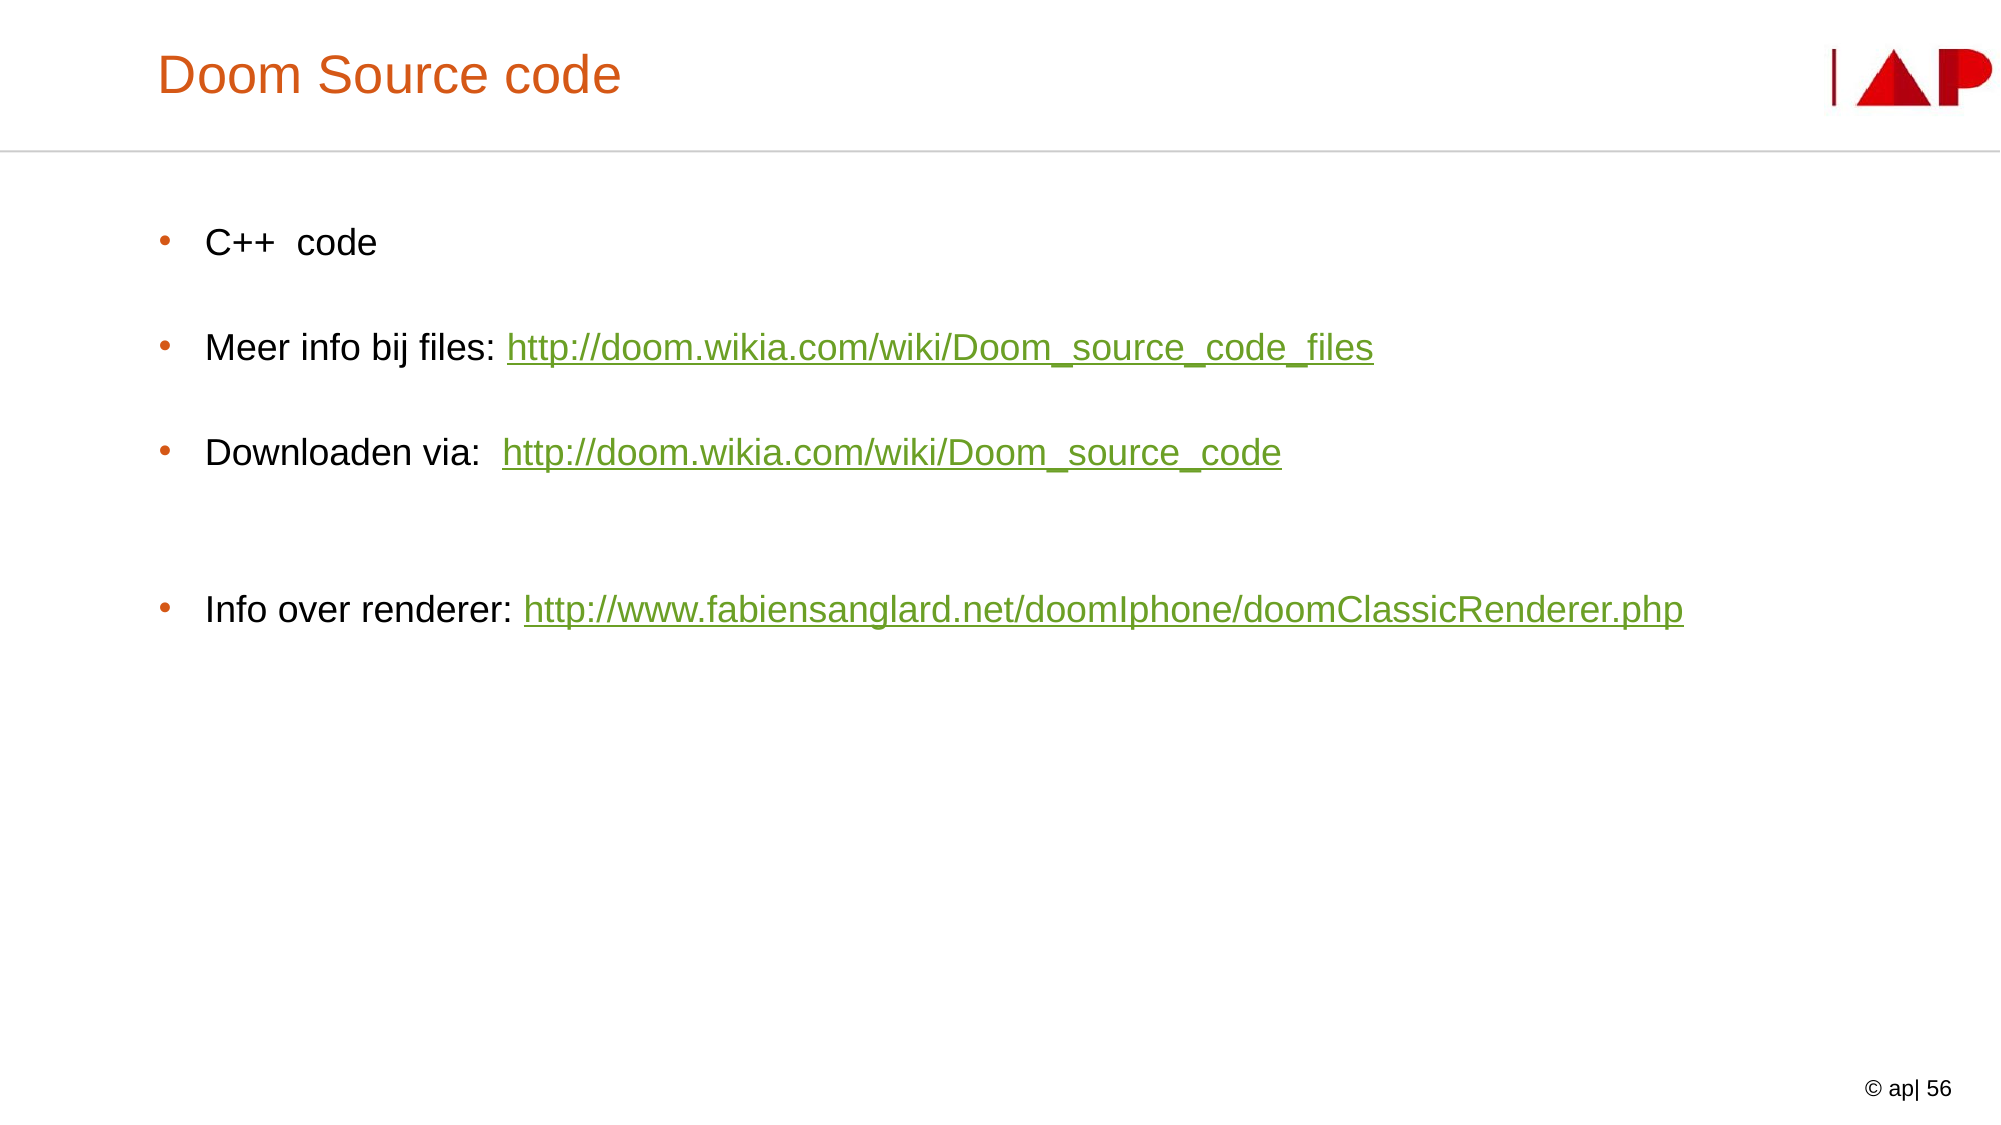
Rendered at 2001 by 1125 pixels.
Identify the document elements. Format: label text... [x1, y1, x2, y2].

title Doom Source code [157, 0, 1843, 152]
list C++ code Meer info bij files: http://doom.wikia.com/wiki/Doom_source_code_files Downloaden via: http://doom.wikia.com/wiki/Doom_source_code Info over renderer: http://www.fabiensanglard.net/doomIphone/doomClassicRenderer.php [157, 217, 1955, 1023]
picture [1843, 10, 2000, 142]
slide_number © ap| 56 [1425, 1061, 1953, 1113]
